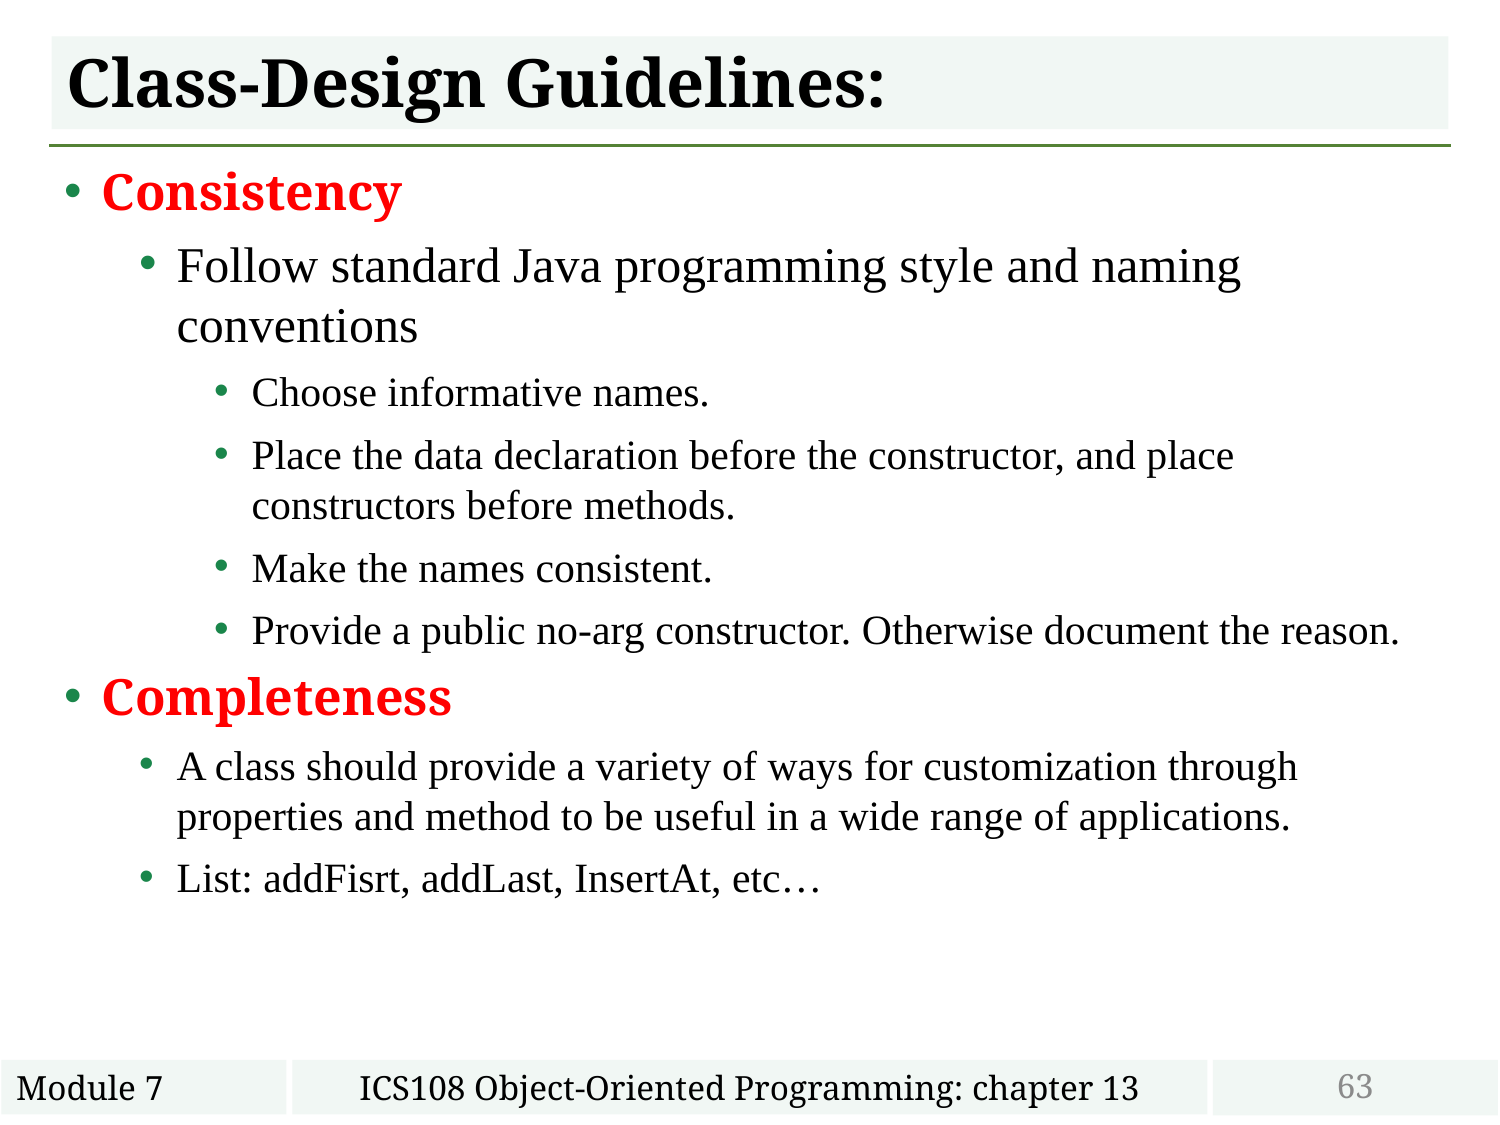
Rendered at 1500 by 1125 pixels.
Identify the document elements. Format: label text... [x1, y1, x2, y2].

list Consistency Follow standard Java programming style and naming conventions Choose informative names. Place the data declaration before the constructor, and place constructors before methods. Make the names consistent. Provide a public no-arg constructor. Otherwise document the reason. Completeness A class should provide a variety of ways for customization through properties and method to be useful in a wide range of applications. List: addFisrt, addLast, InsertAt, etc… [49, 152, 1451, 1060]
slide_number 63 [1212, 1059, 1498, 1116]
title Class-Design Guidelines: [51, 36, 1449, 130]
